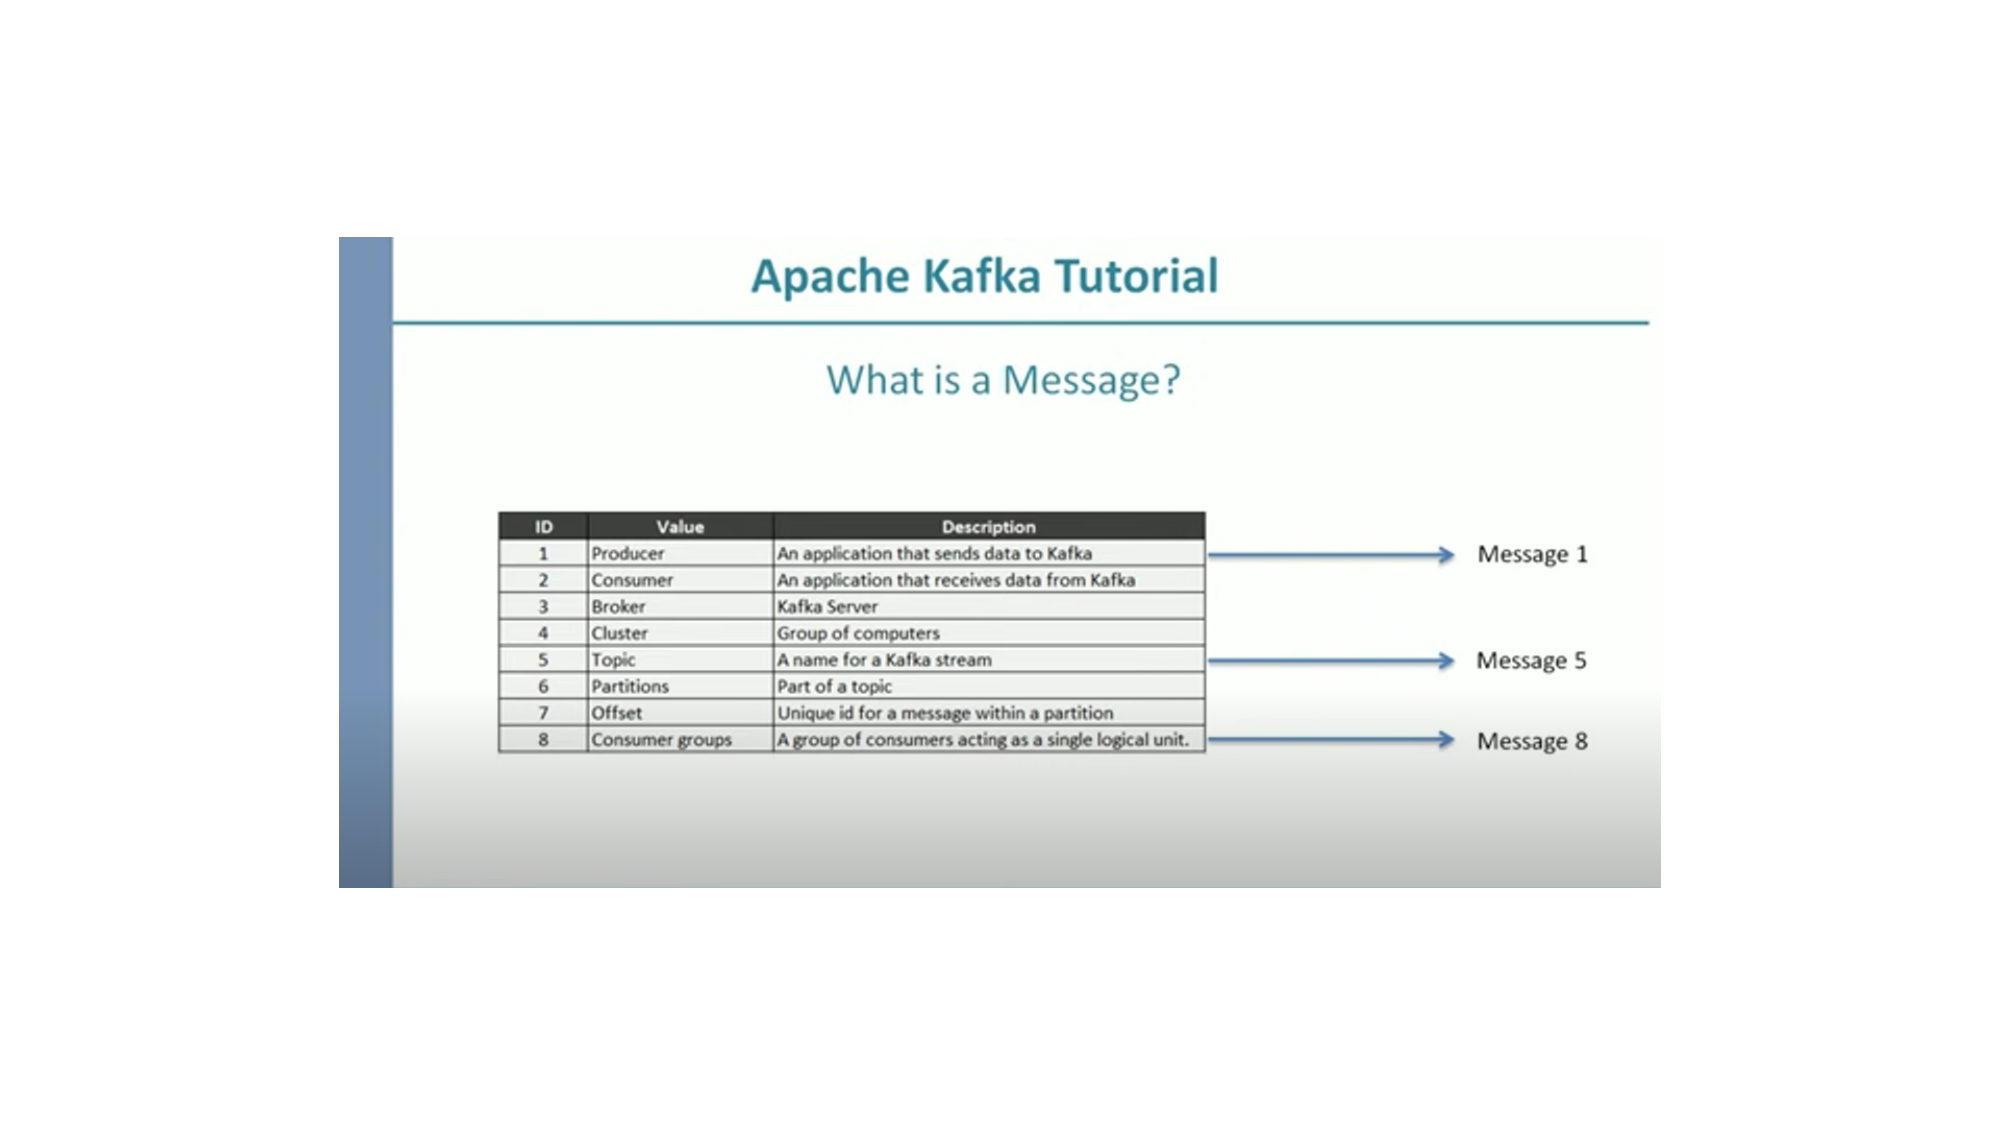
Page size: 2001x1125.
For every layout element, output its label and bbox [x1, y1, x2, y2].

picture [339, 237, 1661, 888]
